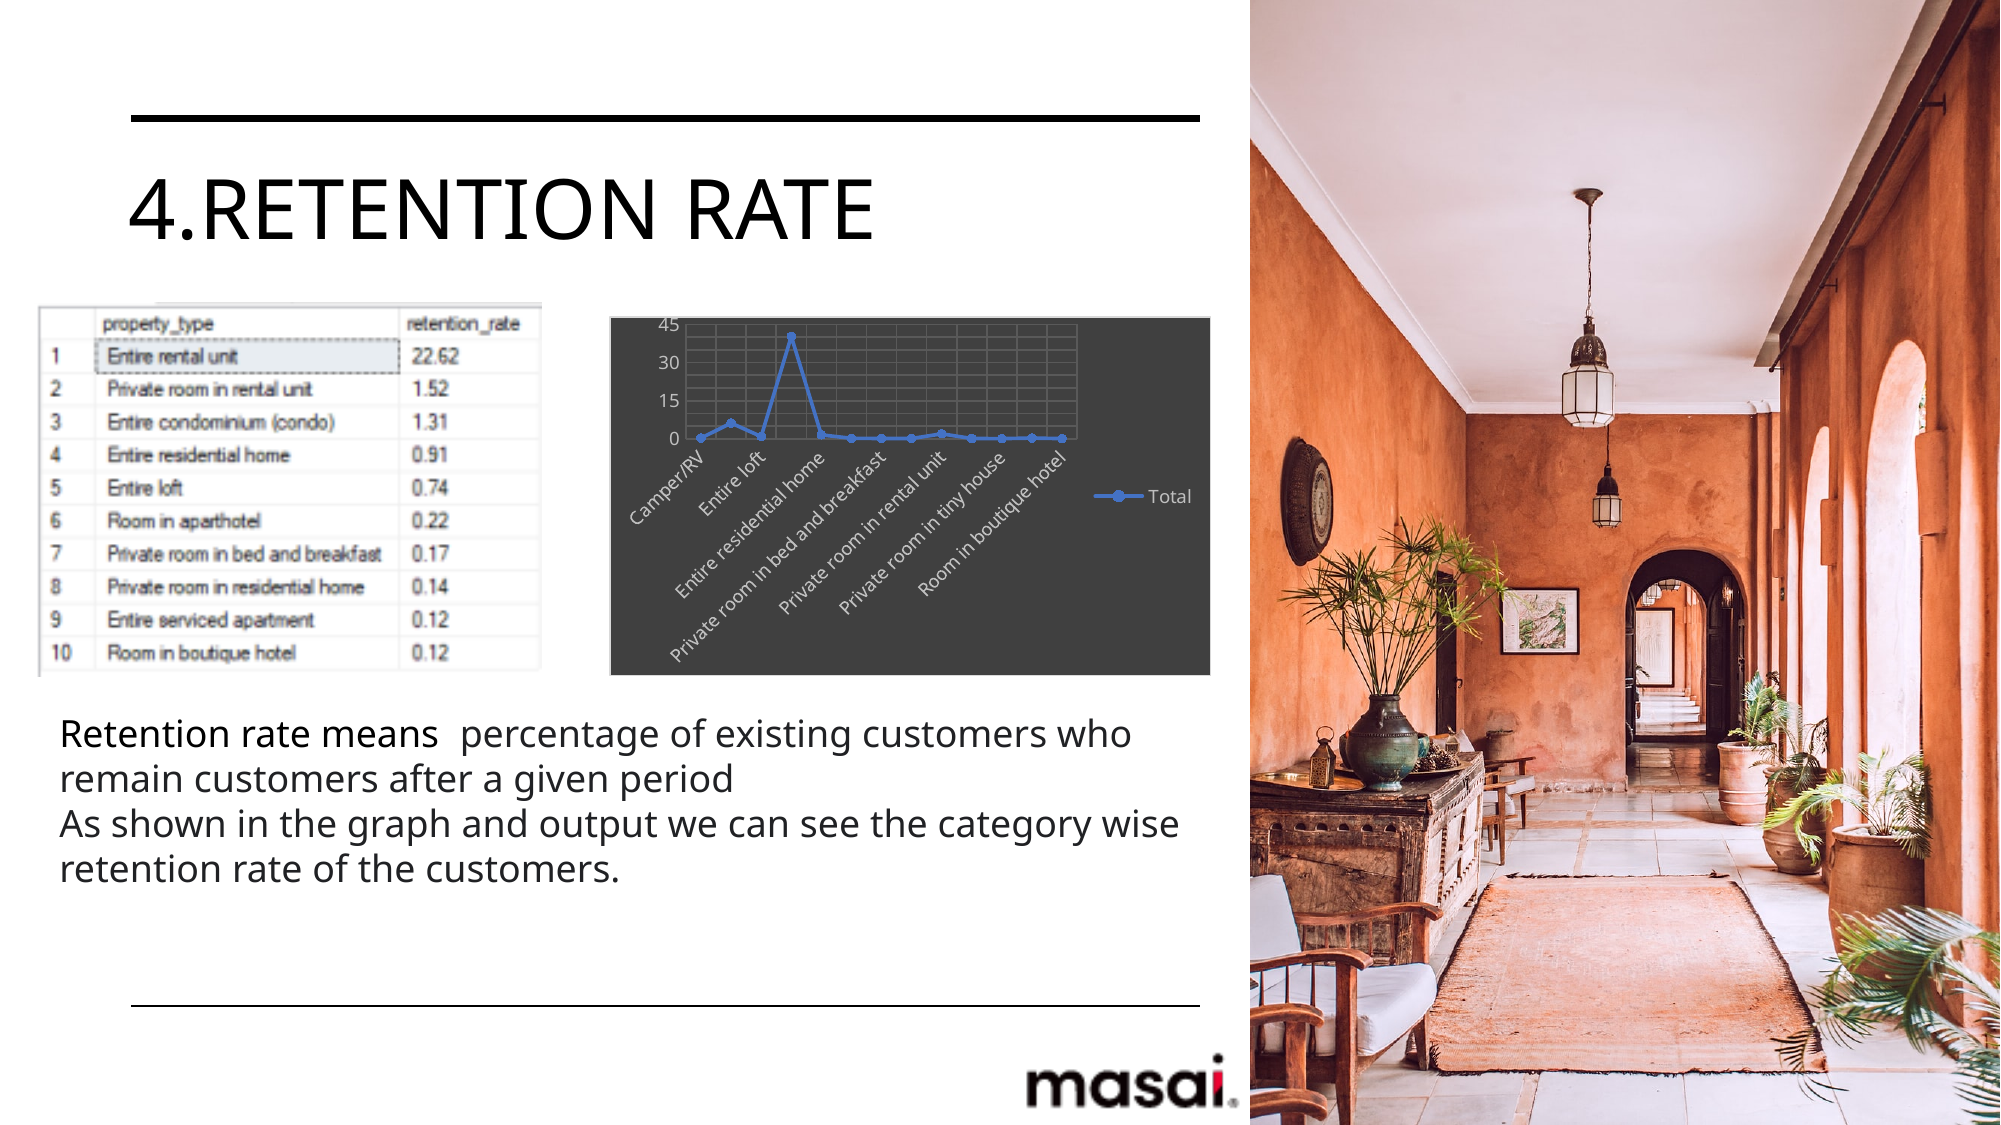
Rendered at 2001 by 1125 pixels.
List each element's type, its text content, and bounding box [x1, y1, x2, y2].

chart [609, 311, 1212, 677]
picture [34, 302, 542, 677]
title 4.Retention Rate [113, 148, 1213, 375]
text_box Retention rate means percentage of existing customers who remain customers after a given period As shown in the graph and output we can see the category wise retention rate of the customers. [44, 702, 1212, 943]
text_box [0, 0, 1249, 1125]
picture [999, 0, 2000, 1125]
